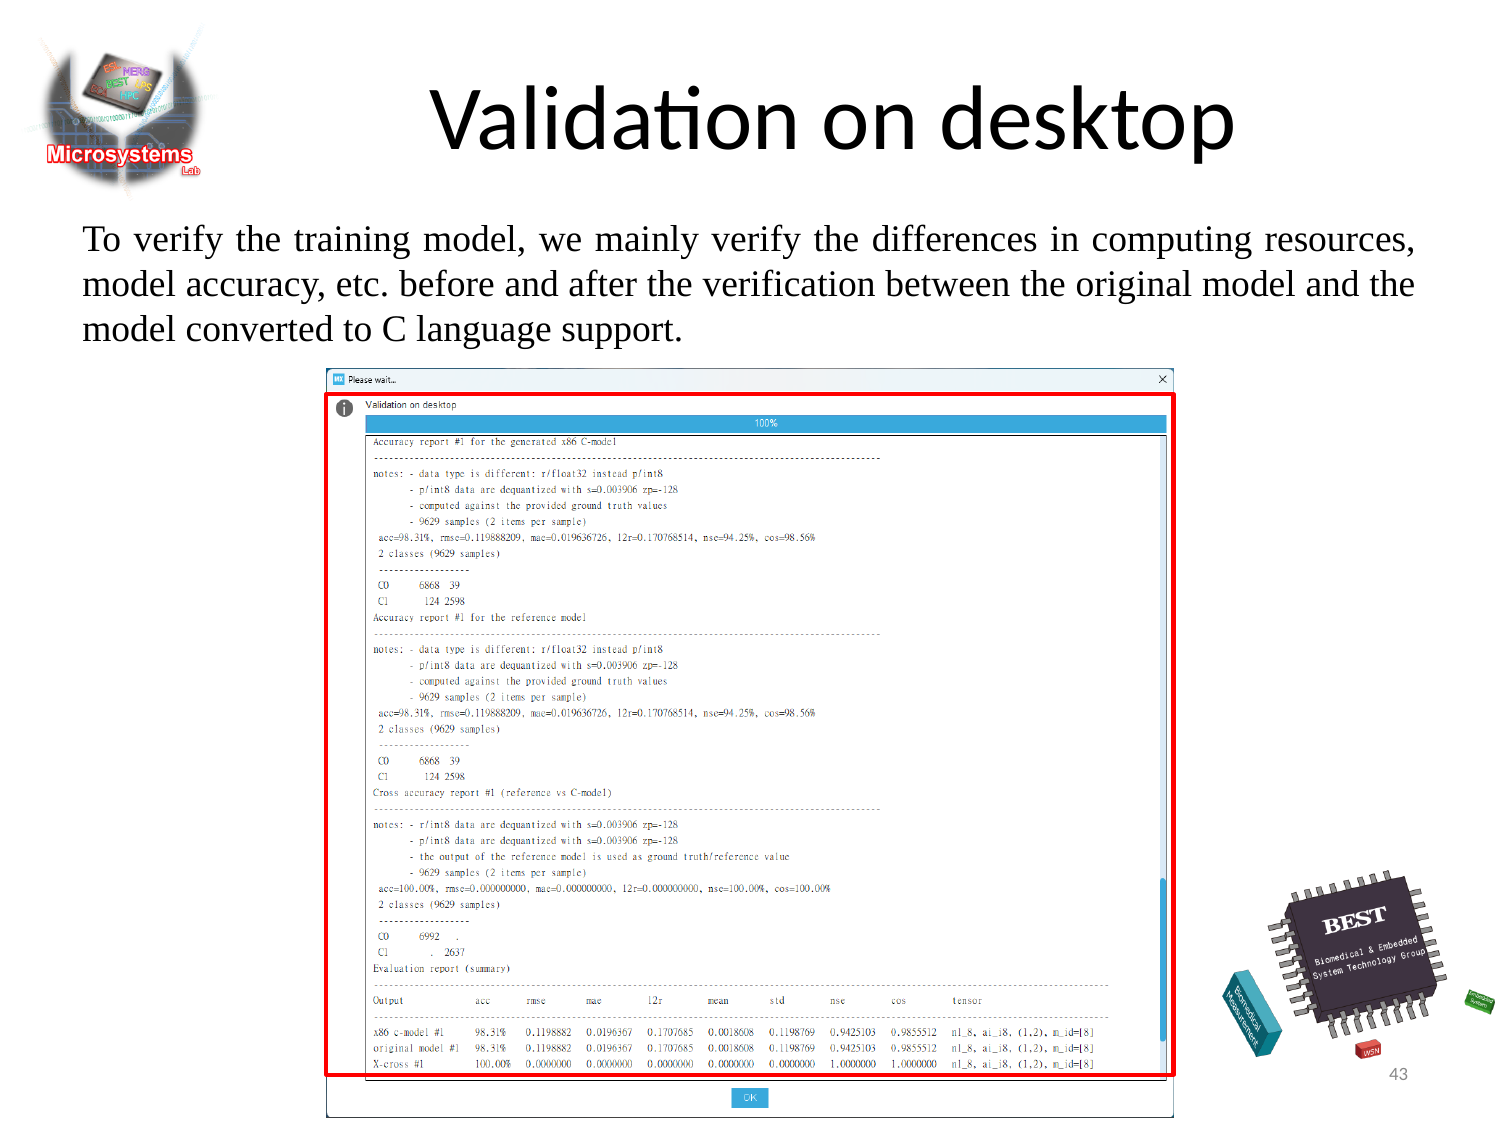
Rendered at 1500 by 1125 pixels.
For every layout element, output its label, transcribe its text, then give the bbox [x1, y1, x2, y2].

picture [1222, 870, 1495, 1059]
picture [326, 368, 1174, 1118]
text_box To verify the training model, we mainly verify the differences in computing resources, model accuracy, etc. before and after the verification between the original model and the model converted to C language support. [67, 206, 1433, 357]
slide_number 43 [1177, 1042, 1424, 1103]
title Validation on desktop [242, 19, 1425, 206]
picture [0, 18, 250, 207]
